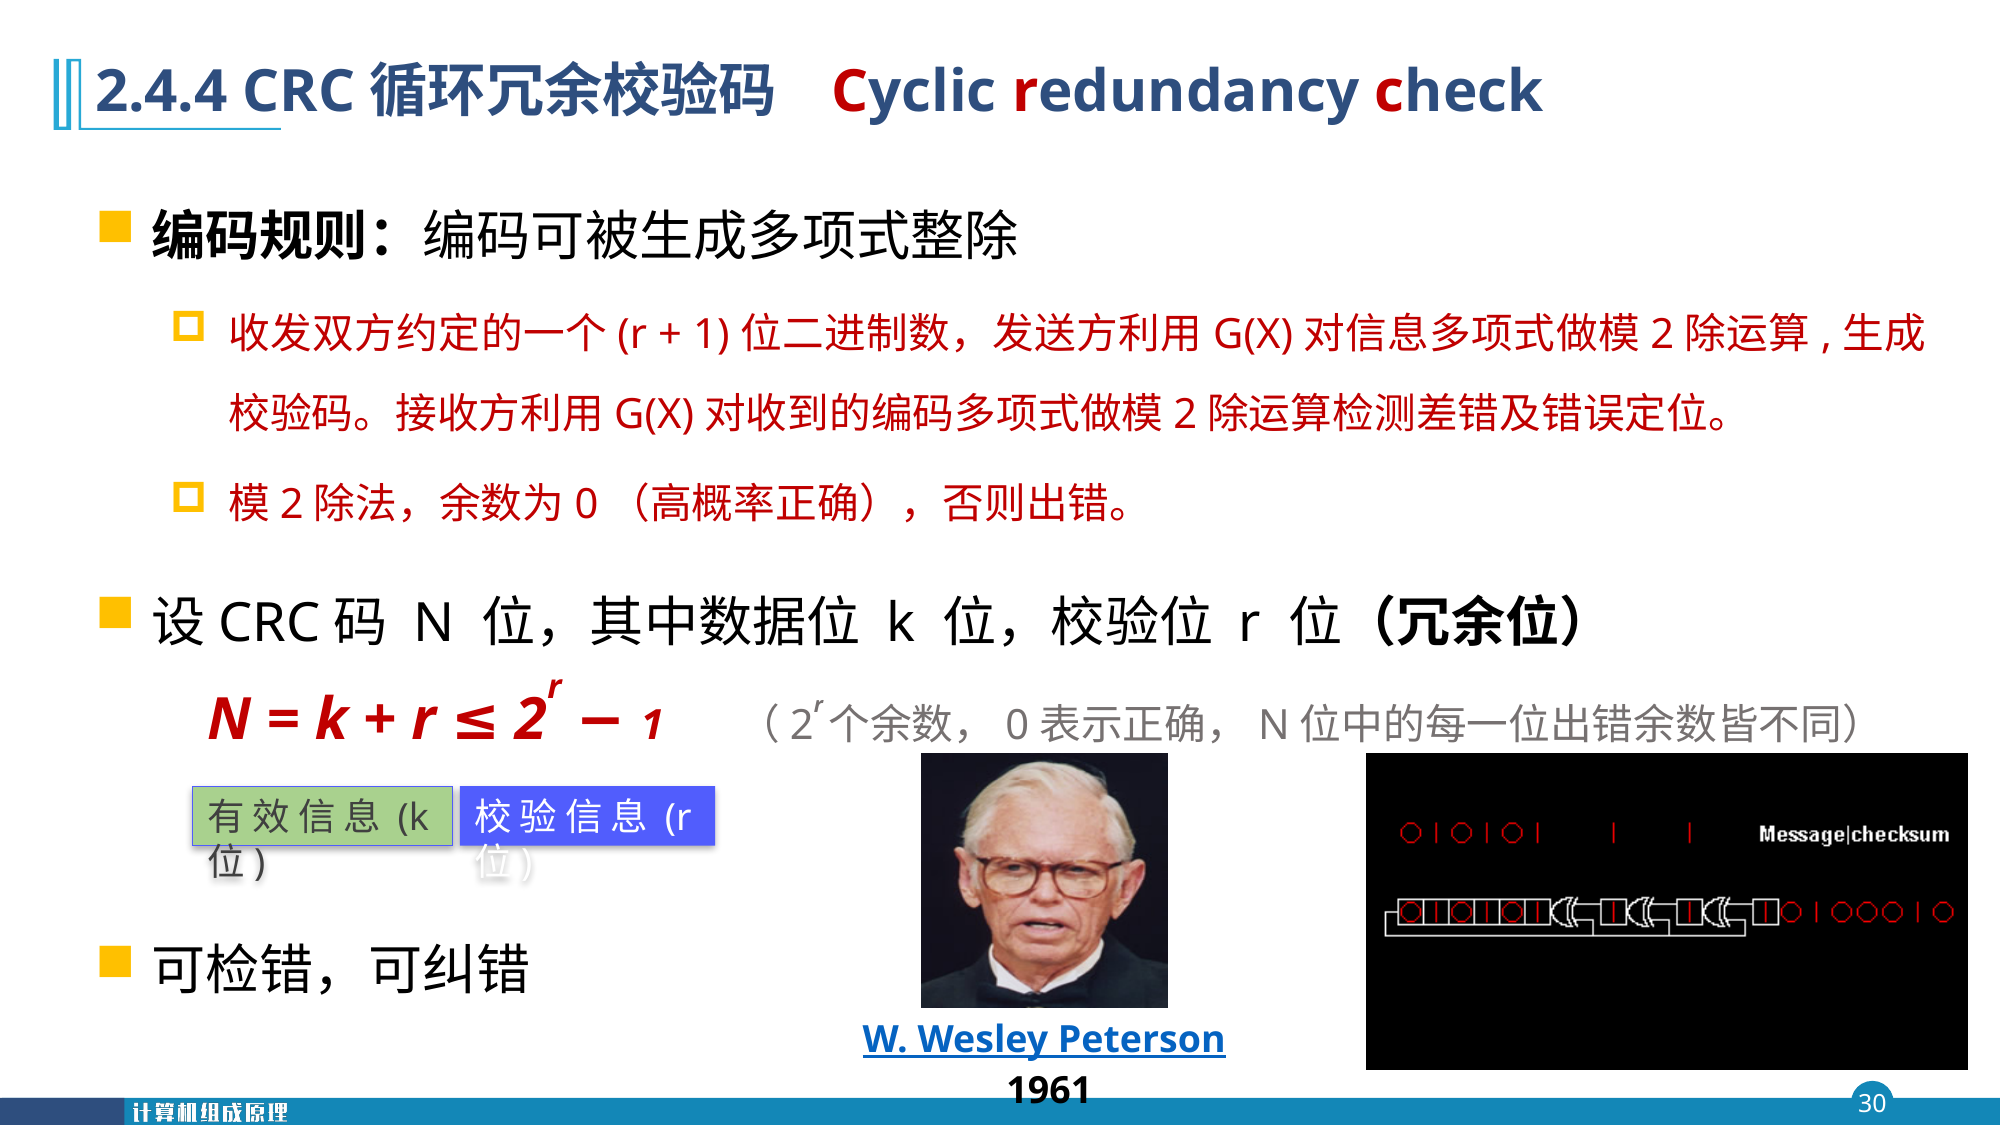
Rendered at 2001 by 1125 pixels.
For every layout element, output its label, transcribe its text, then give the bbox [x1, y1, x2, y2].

picture [1366, 753, 1968, 1070]
text_box 校验信息(r位) [459, 786, 716, 846]
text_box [912, 753, 1177, 1089]
text_box 有效信息(k位) [192, 786, 453, 846]
list 编码规则：编码可被生成多项式整除 收发双方约定的一个(r + 1)位二进制数，发送方利用G(X)对信息多项式做模2除运算,生成校验码。接收方利用G(X)对收到的编码多项式做模2除运算检测差错及错误定位。 模2除法，余数为0（高概率正确），否则出错。 设CRC码 N 位，其中数据位 k 位，校验位 r 位（冗余位） N = k + r ≤ 2r − 1 （2r个余数，0表示正确，N位中的每一位出错余数皆不同） 可检错，可纠错 [80, 154, 1942, 1049]
title 2.4.4 CRC循环冗余校验码 Cyclic redundancy check [80, 42, 1805, 144]
